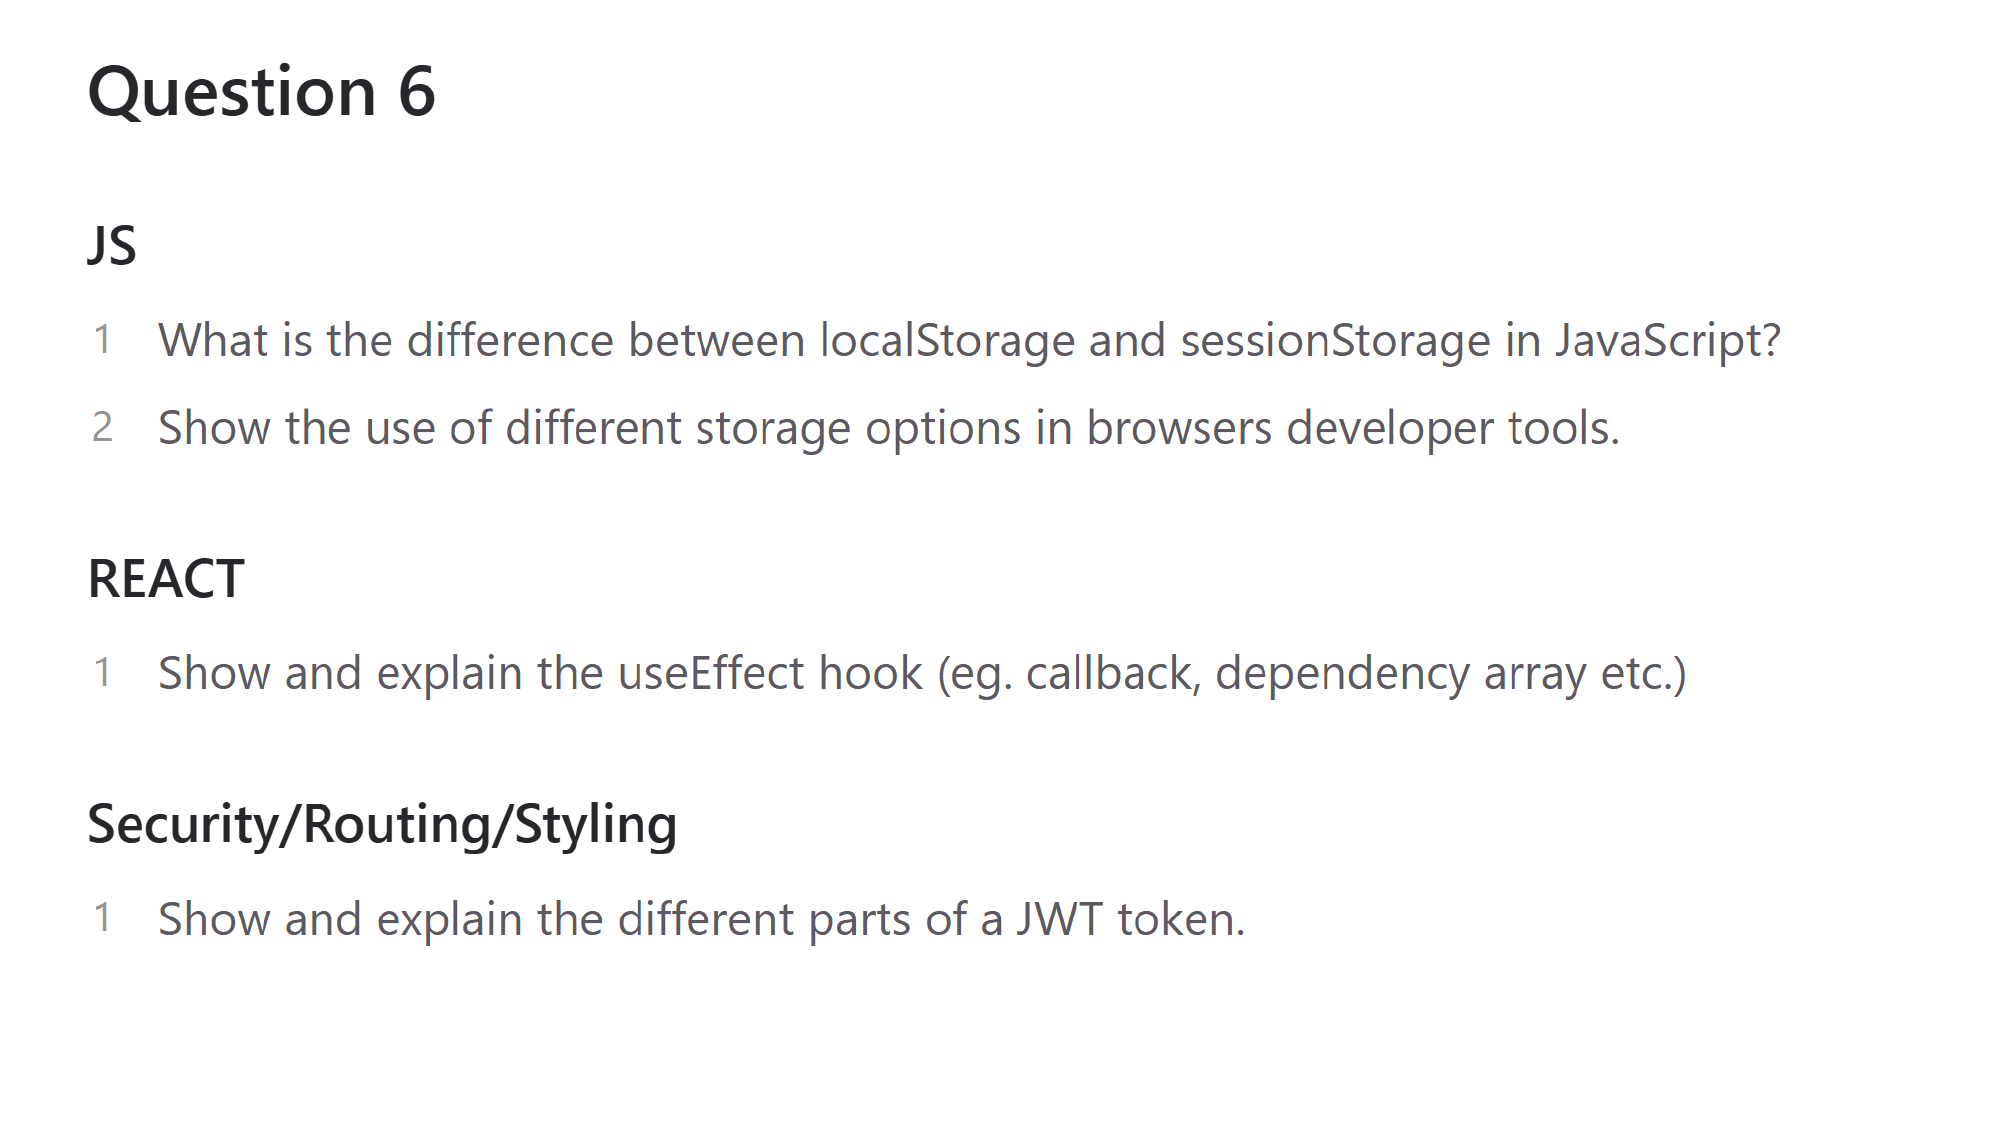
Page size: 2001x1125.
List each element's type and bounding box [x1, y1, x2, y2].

picture [13, 27, 1889, 1045]
